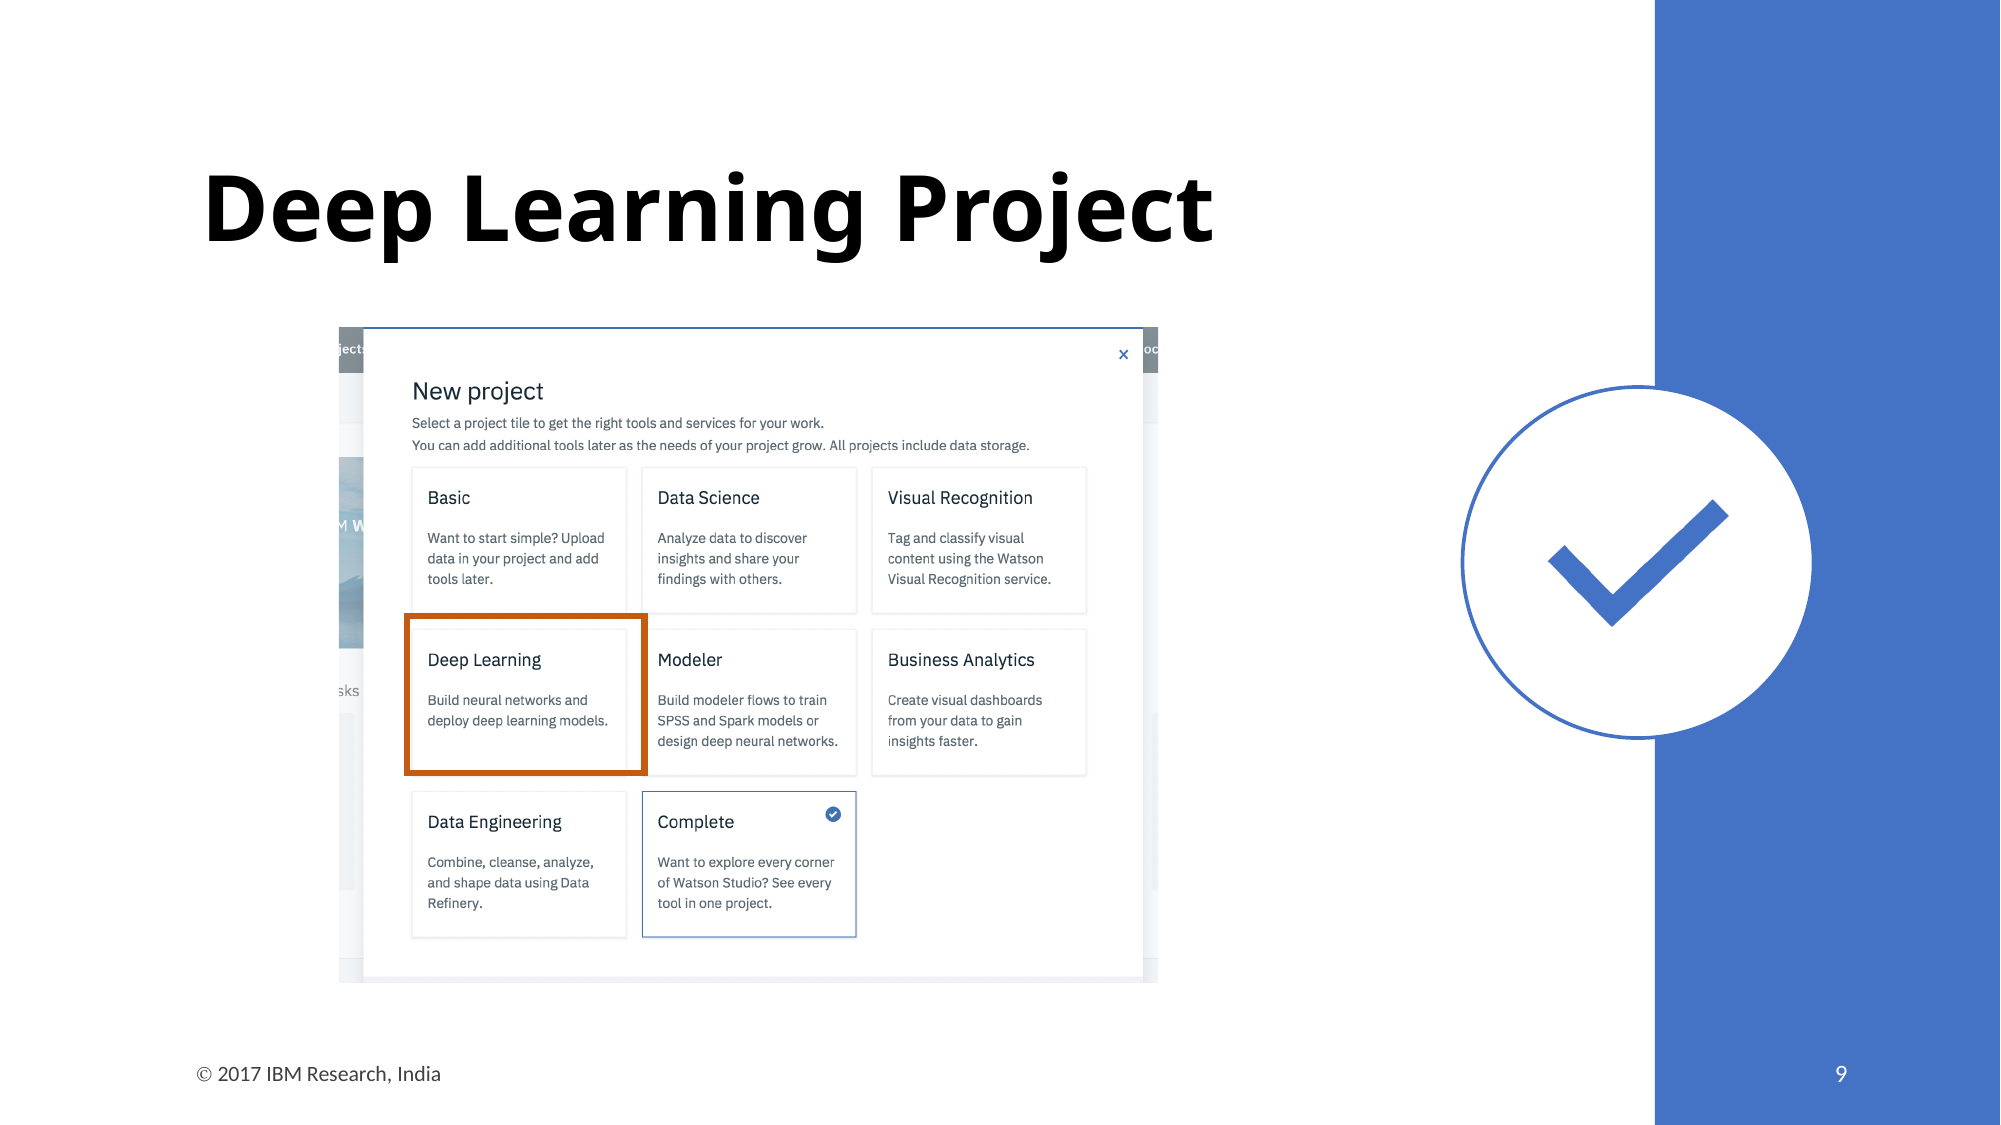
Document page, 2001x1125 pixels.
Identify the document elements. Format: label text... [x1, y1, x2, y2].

picture [1544, 468, 1732, 657]
text_box [1461, 385, 1815, 740]
footer Ⓒ 2017 IBM Research, India [181, 1042, 984, 1103]
picture [338, 327, 1159, 983]
text_box [1654, 0, 2000, 1125]
slide_number 9 [1696, 1042, 1863, 1103]
title Deep Learning Project [186, 102, 1413, 321]
